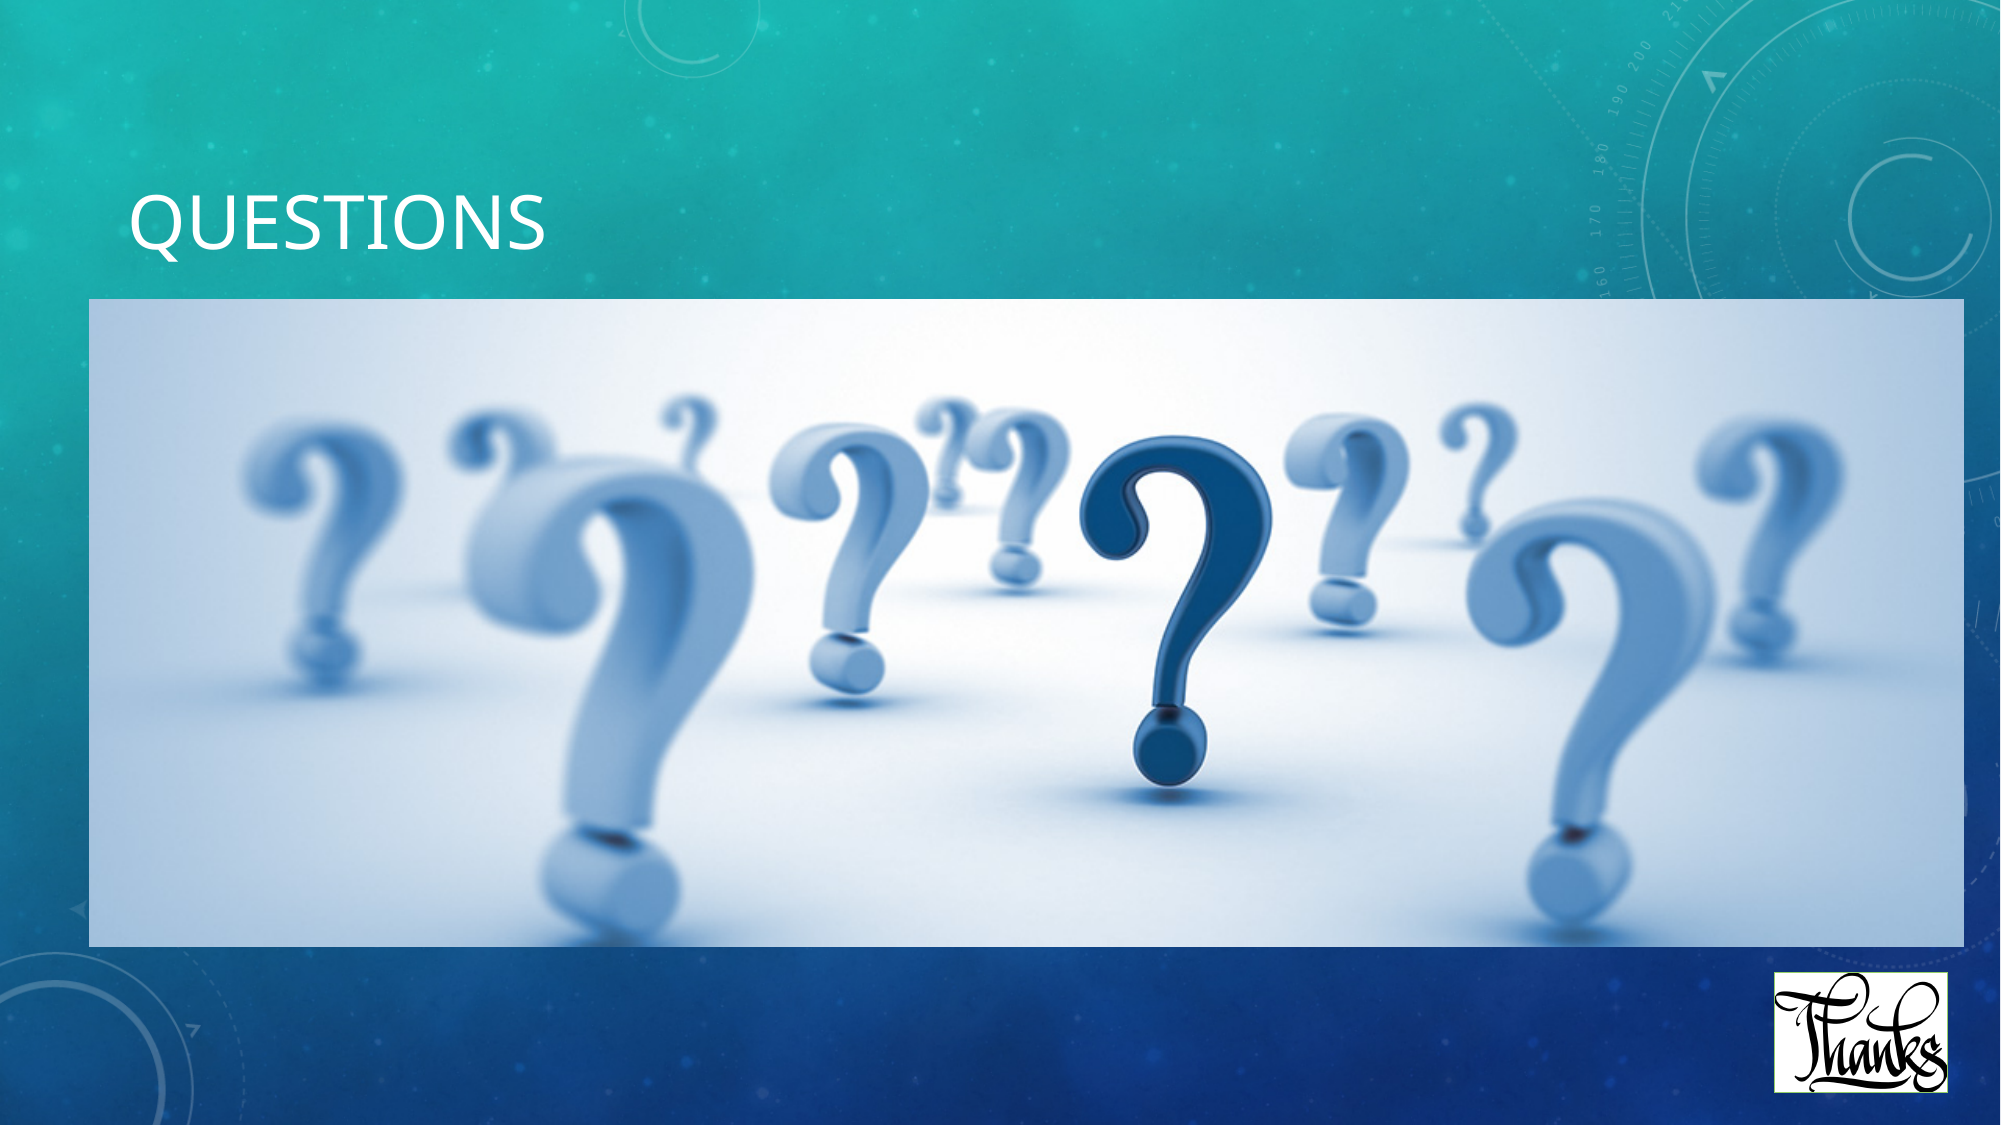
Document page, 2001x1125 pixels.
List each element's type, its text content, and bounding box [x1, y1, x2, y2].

picture [0, 0, 2001, 1125]
title Questions [112, 99, 1775, 299]
